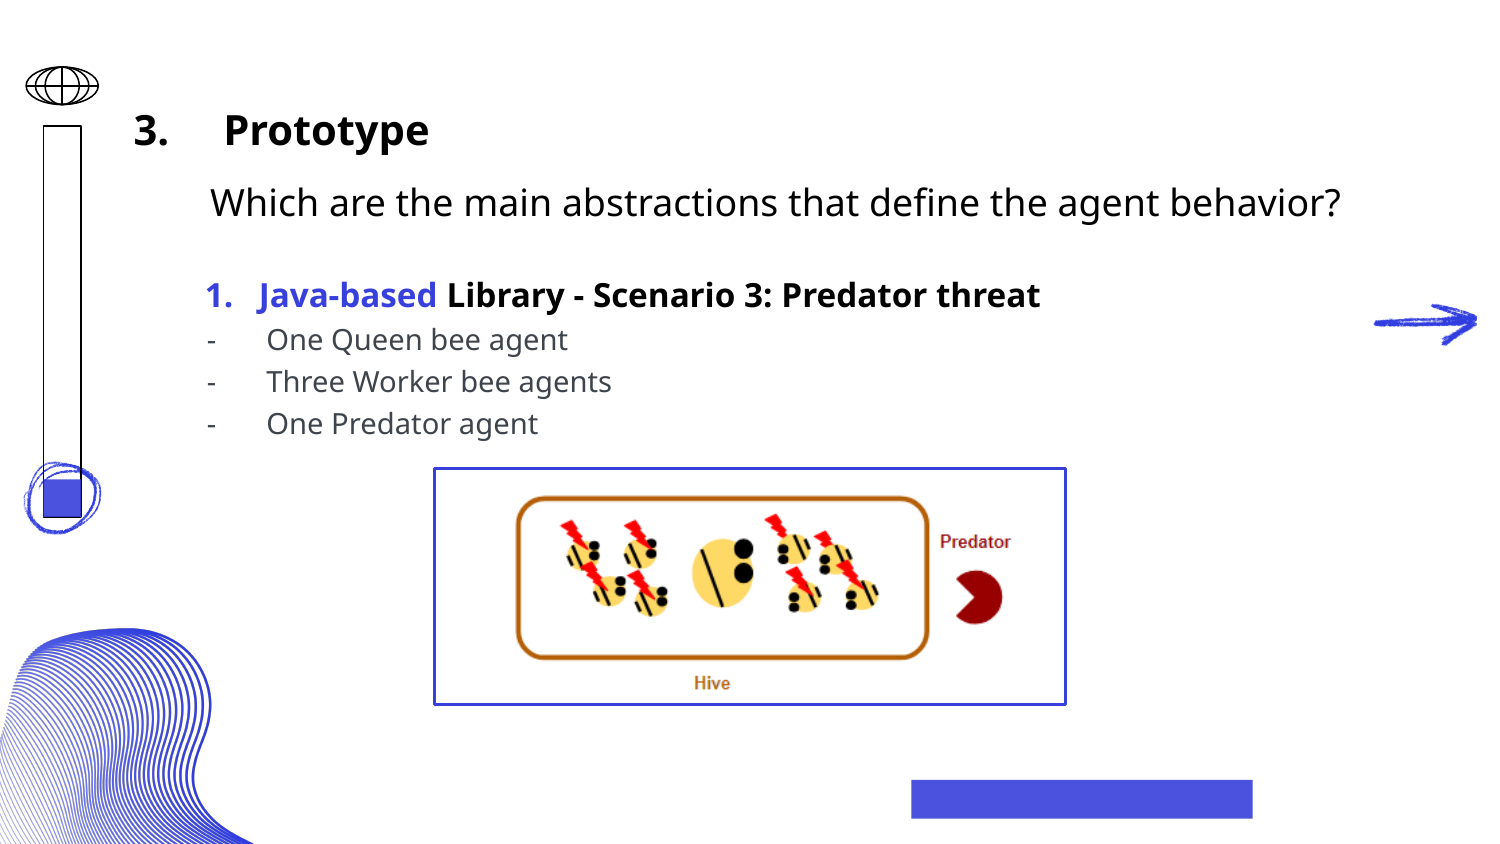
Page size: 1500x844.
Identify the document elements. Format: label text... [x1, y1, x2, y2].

picture [23, 461, 102, 535]
text_box Which are the main abstractions that define the agent behavior? [144, 164, 1408, 239]
text_box Java-based Library - Scenario 3: Predator threat One Queen bee agent Three Worker bee agents One Predator agent [169, 251, 1357, 456]
title 3. Prototype [118, 88, 1382, 189]
picture [44, 461, 80, 479]
picture [0, 628, 346, 844]
picture [436, 470, 1064, 703]
picture [1374, 304, 1478, 346]
